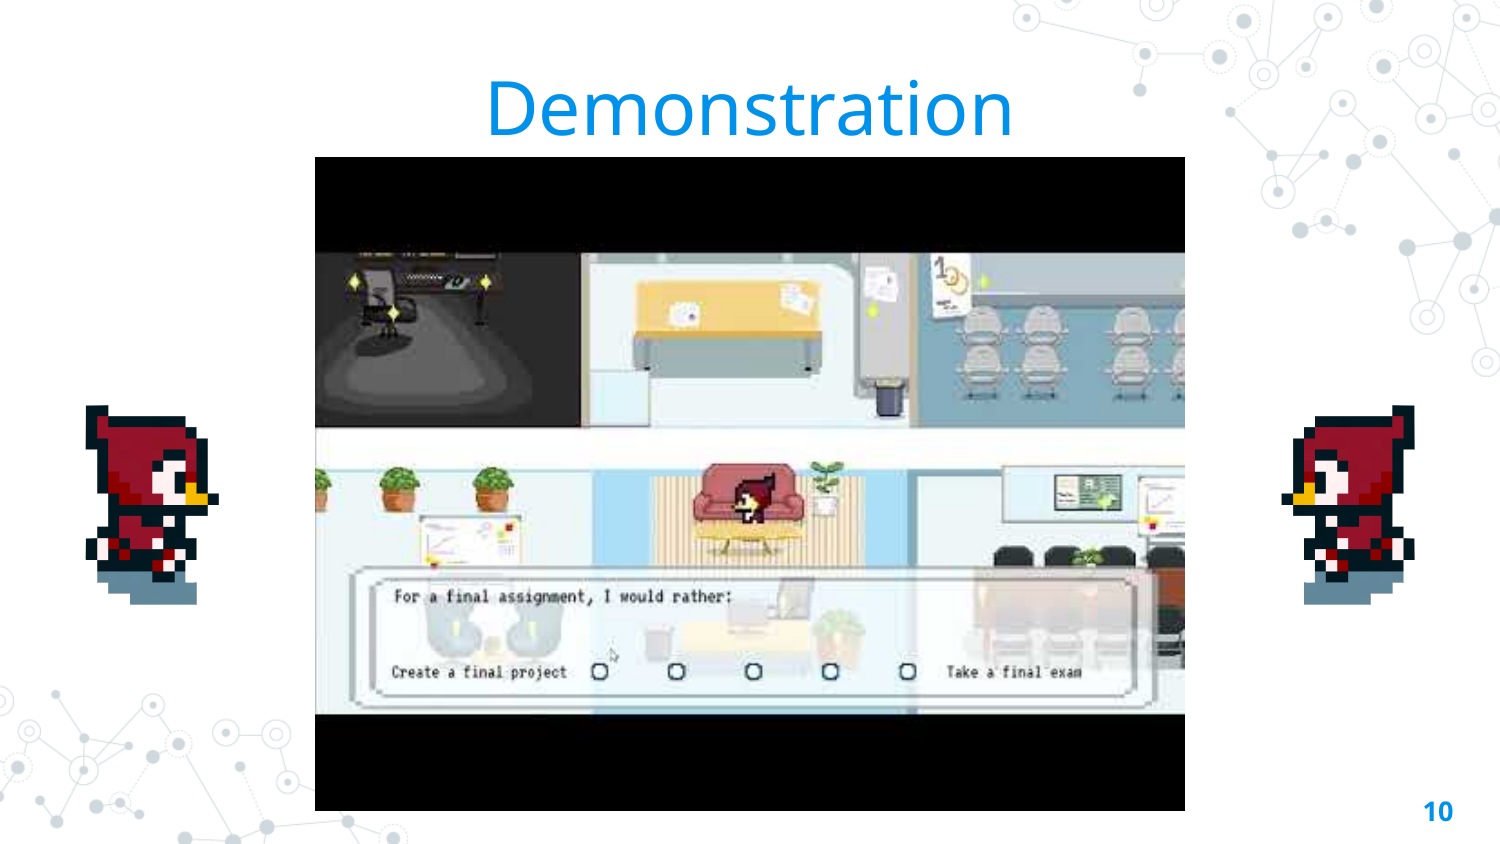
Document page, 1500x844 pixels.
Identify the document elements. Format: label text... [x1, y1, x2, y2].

title Demonstration [128, 50, 1372, 166]
slide_number ‹#› [1378, 779, 1469, 844]
picture [0, 0, 1500, 844]
